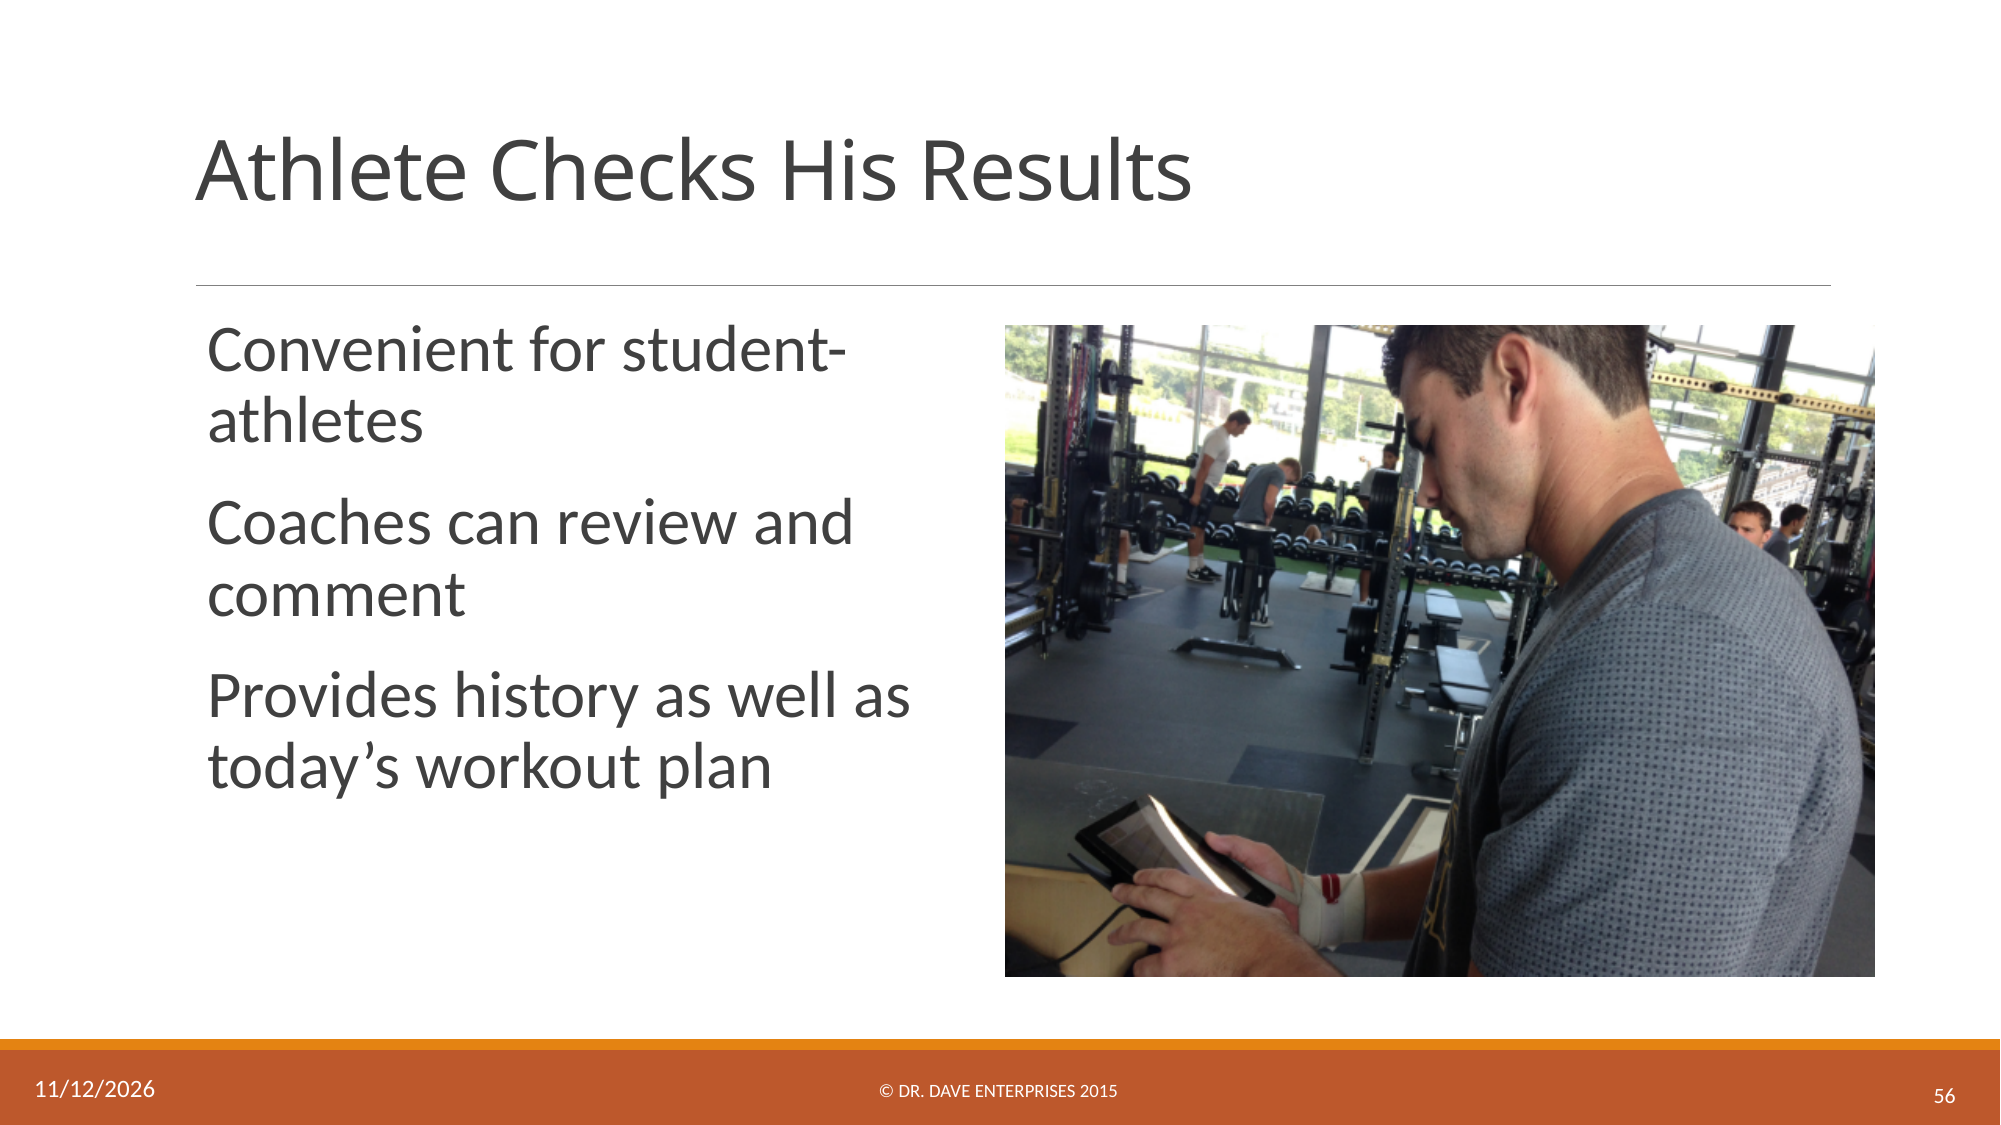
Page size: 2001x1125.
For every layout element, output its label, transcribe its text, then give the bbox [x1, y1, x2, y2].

list Convenient for student-athletes Coaches can review and comment Provides history as well as today’s workout plan [207, 306, 937, 1019]
title Athlete Checks His Results [180, 194, 1831, 325]
footer © Dr. Dave Enterprises 2015 [604, 1059, 1396, 1120]
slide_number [19, 1065, 425, 1125]
slide_number 56 [1755, 1065, 1971, 1125]
picture [1004, 324, 1875, 978]
